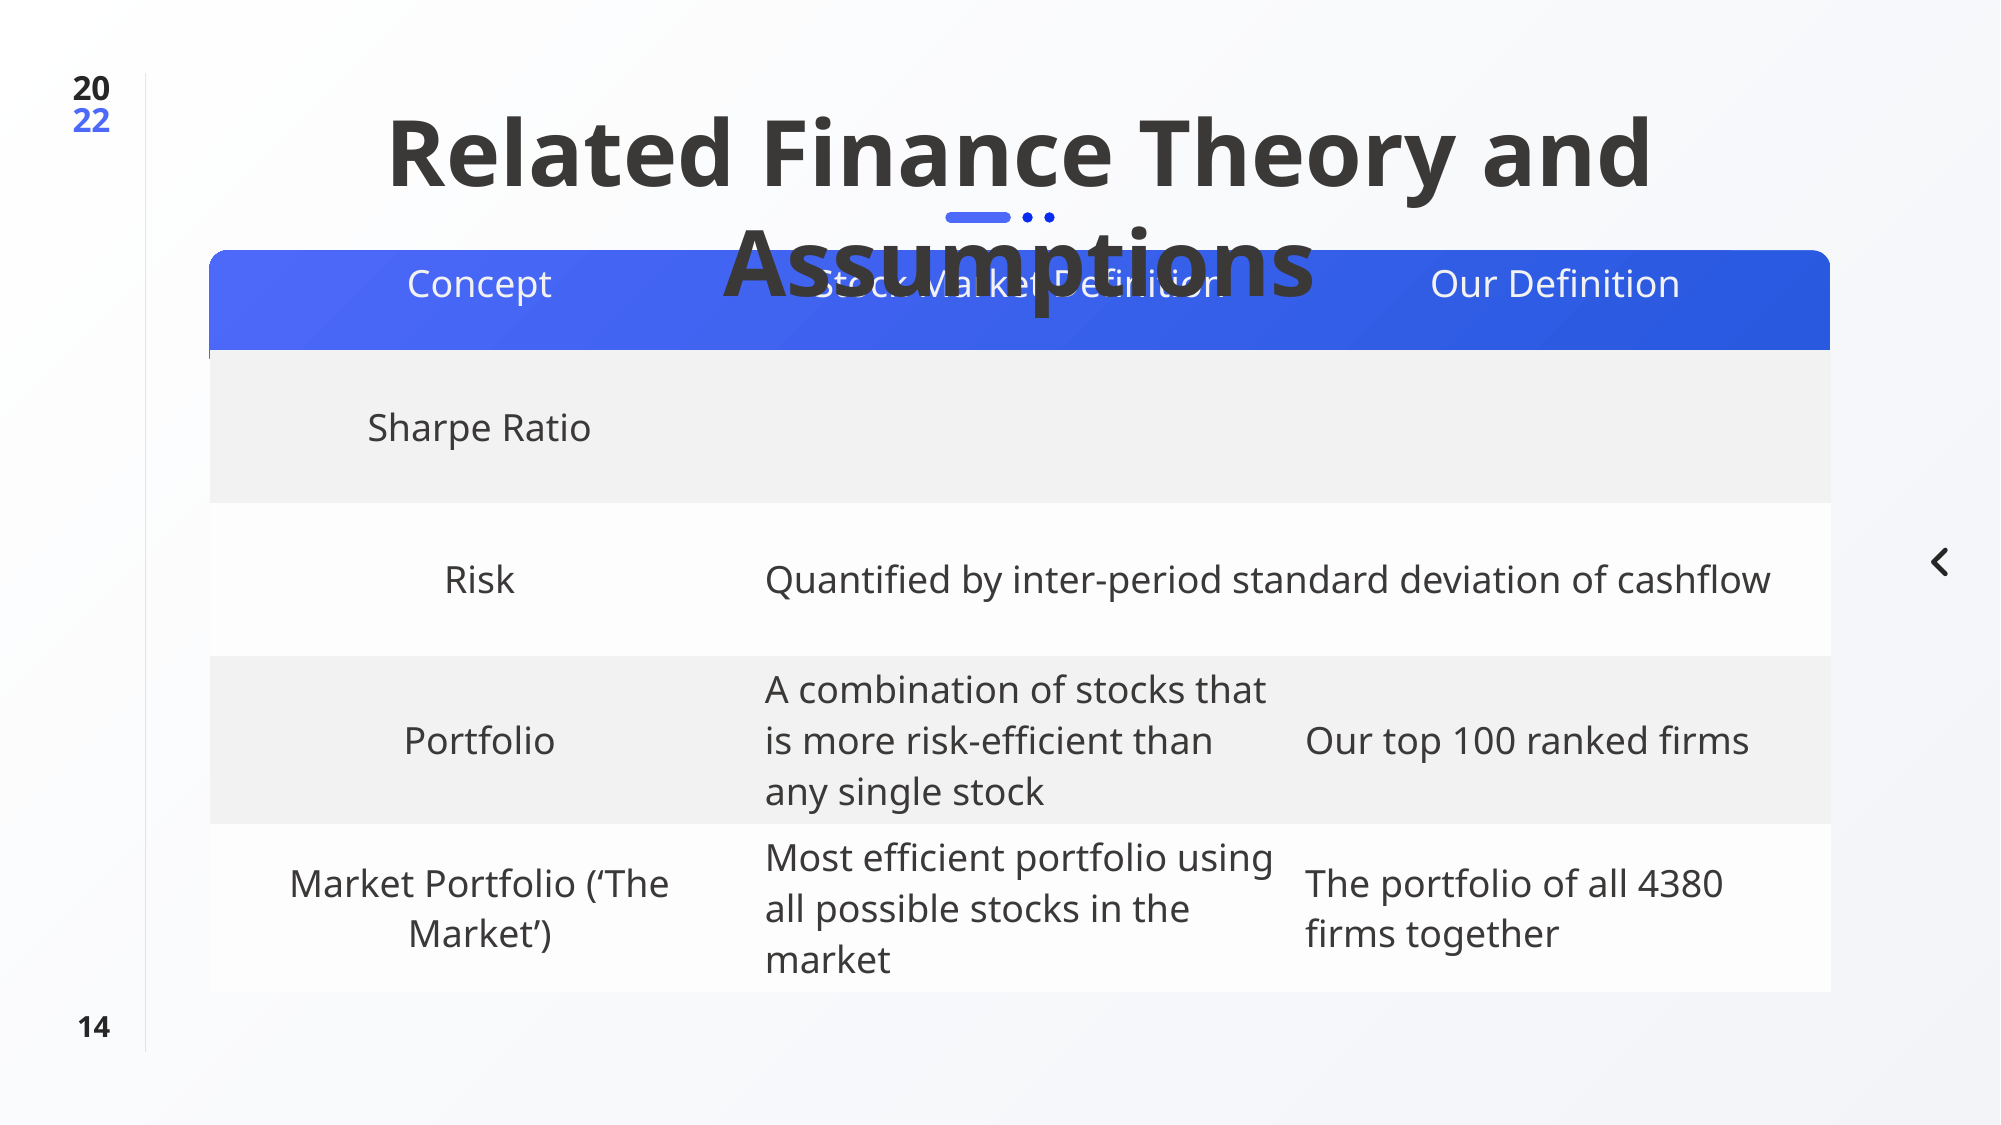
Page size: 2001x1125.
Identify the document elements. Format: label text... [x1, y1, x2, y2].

text_box [208, 322, 1832, 360]
text_box Related Finance Theory and Assumptions [199, 87, 1841, 322]
